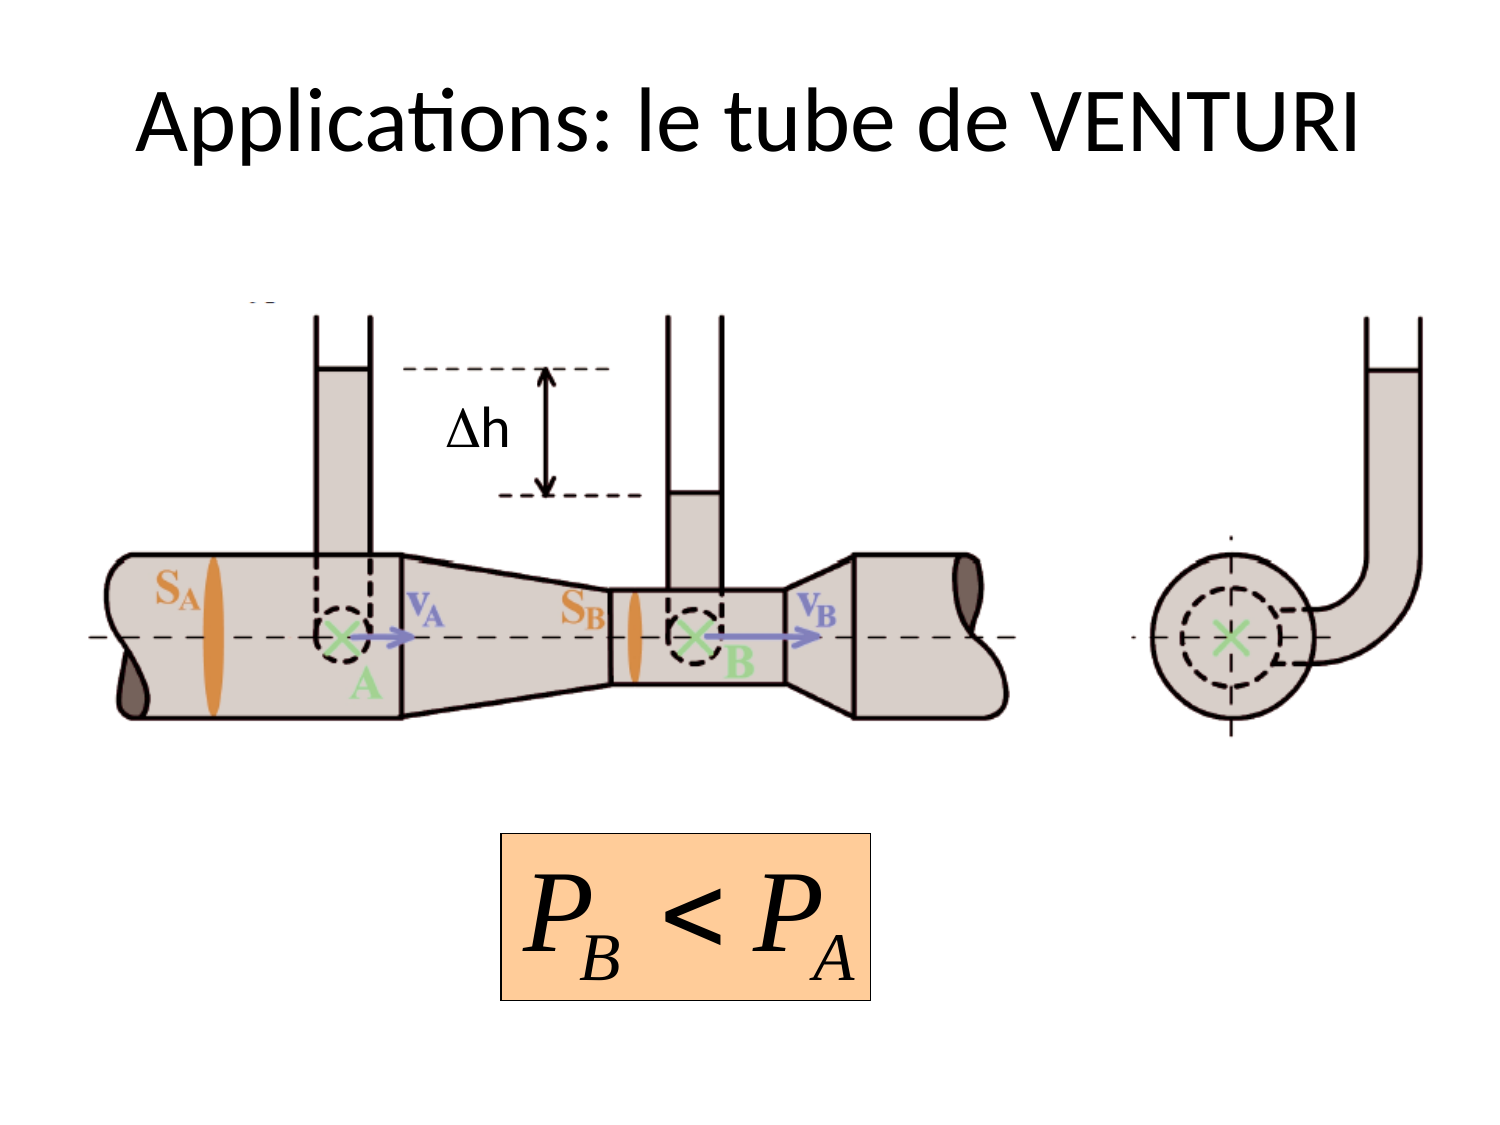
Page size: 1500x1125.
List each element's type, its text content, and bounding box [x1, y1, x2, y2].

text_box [501, 833, 870, 1000]
title Applications: le tube de VENTURI [75, 20, 1425, 209]
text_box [13, 302, 1487, 744]
